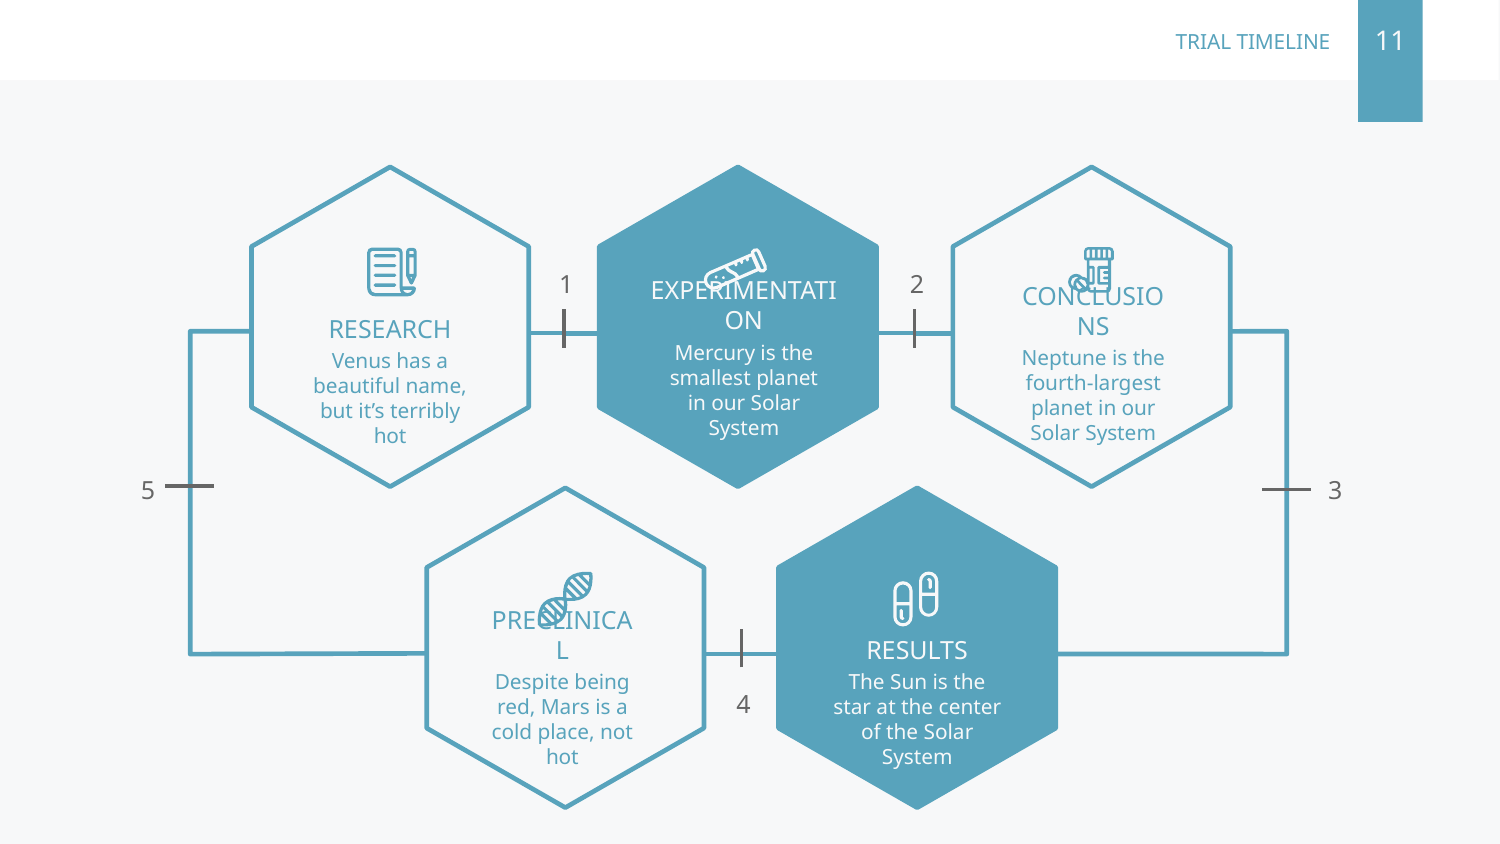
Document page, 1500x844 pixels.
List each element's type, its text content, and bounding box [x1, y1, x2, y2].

slide_number 11 [1345, 8, 1436, 74]
title TRIAL TIMELINE [646, 14, 1346, 68]
text_box 5 [125, 455, 160, 520]
text_box 3 [1315, 455, 1353, 520]
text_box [165, 166, 1312, 808]
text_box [893, 571, 939, 627]
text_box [707, 241, 765, 298]
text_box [366, 247, 418, 297]
